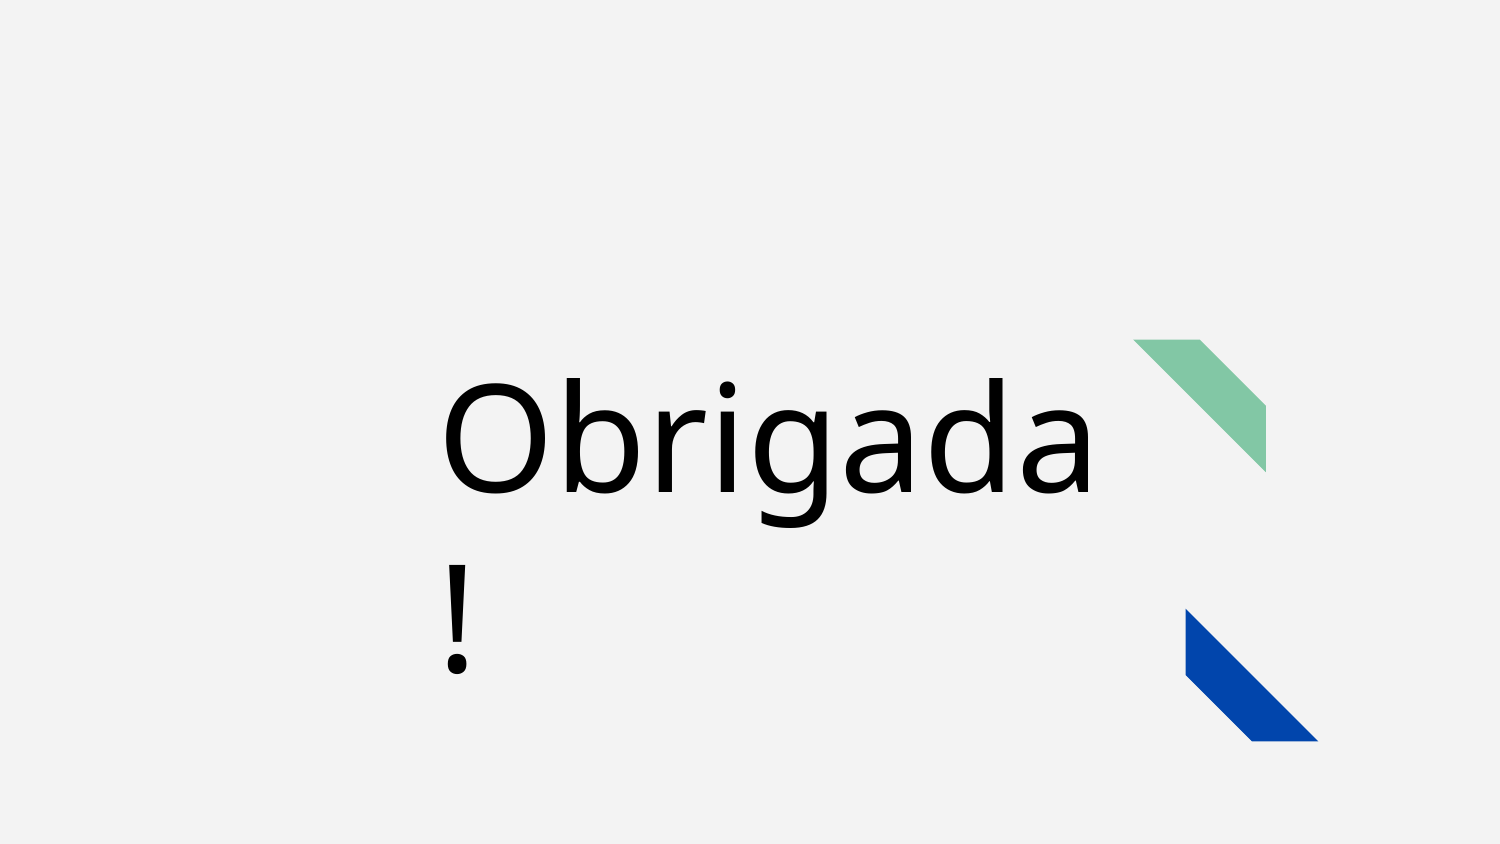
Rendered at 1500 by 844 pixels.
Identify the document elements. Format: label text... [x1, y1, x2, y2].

text_box Obrigada! [422, 326, 1137, 505]
